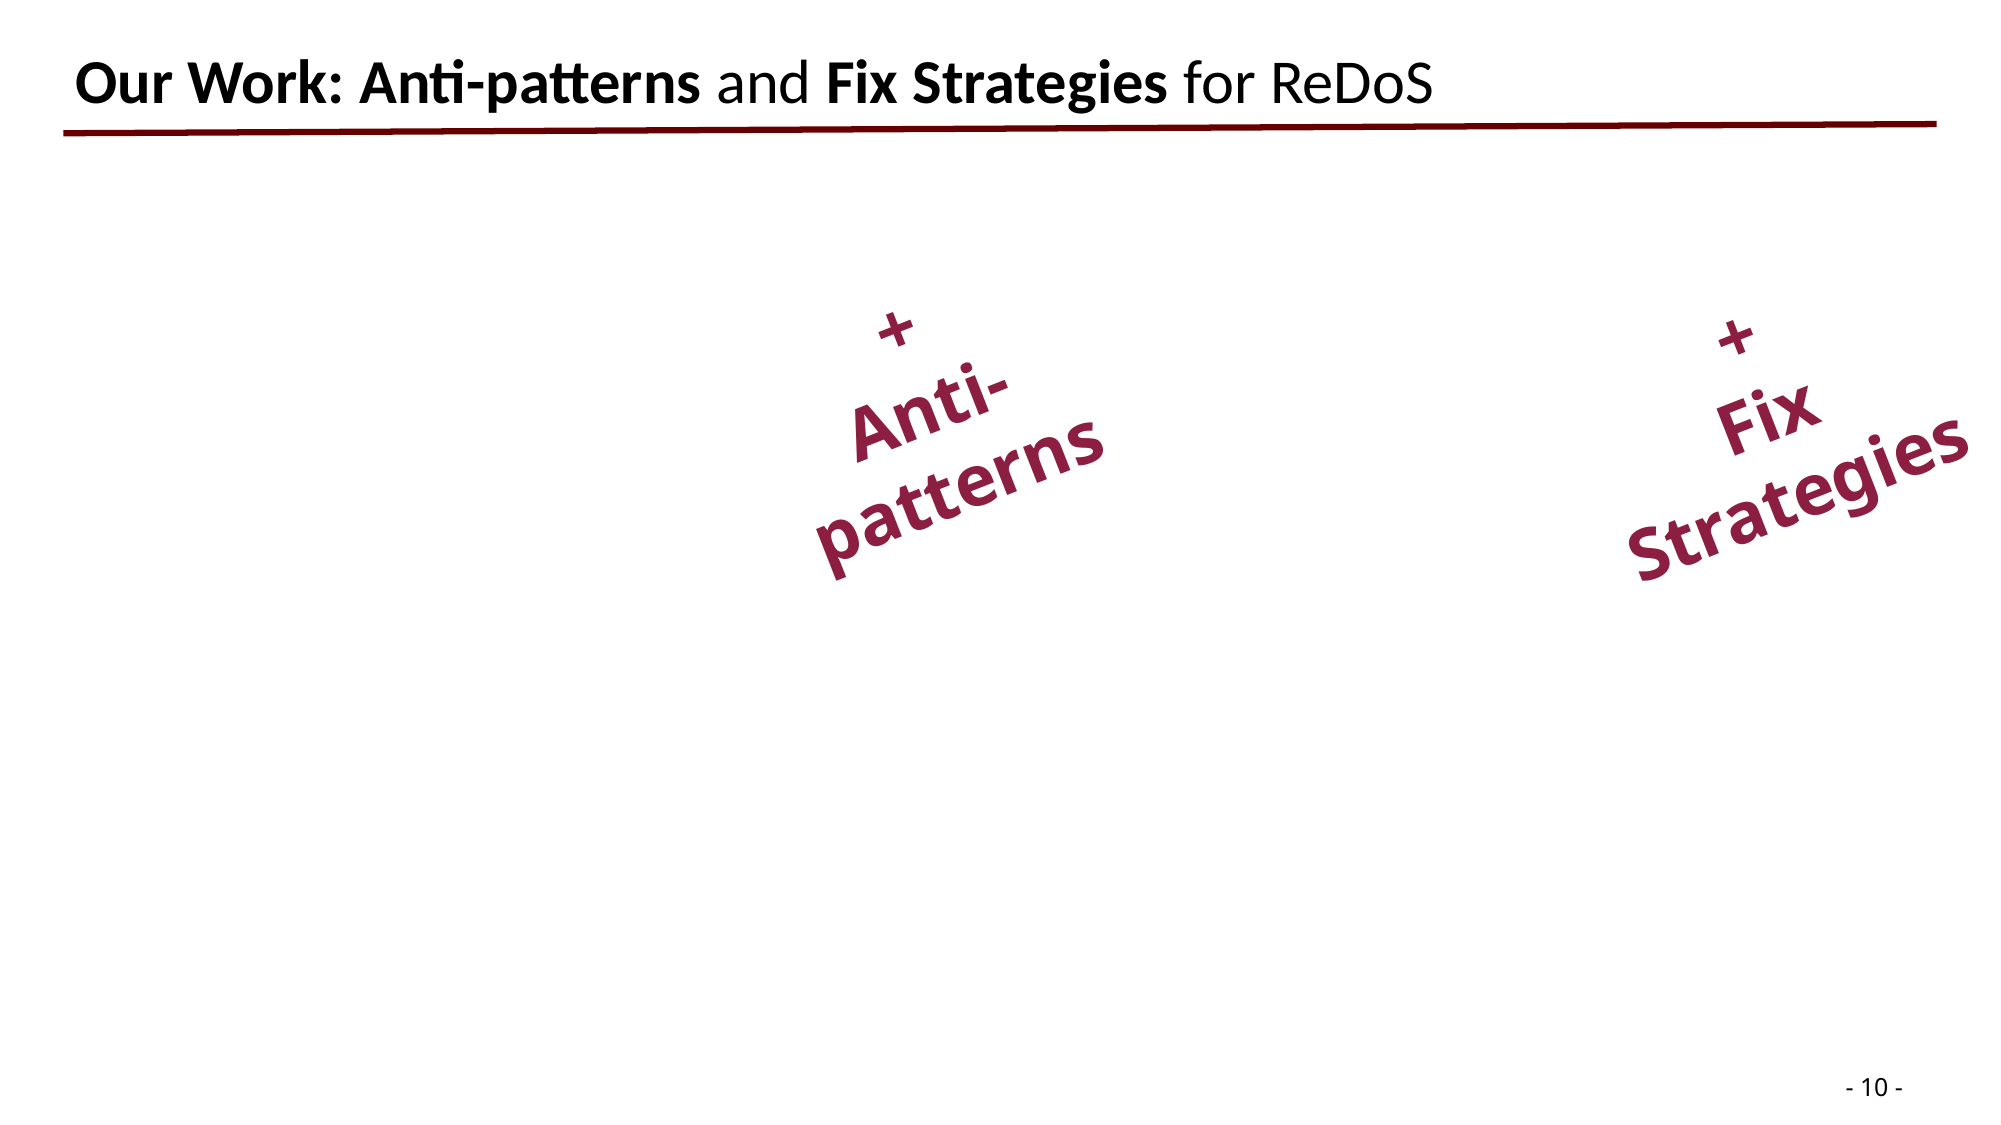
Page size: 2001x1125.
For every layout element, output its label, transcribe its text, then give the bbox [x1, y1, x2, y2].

title Our Work: Anti-patterns and Fix Strategies for ReDoS [60, 19, 1884, 125]
text_box + Fix Strategies [1525, 207, 2000, 620]
text_box + Anti-patterns [666, 192, 1186, 620]
